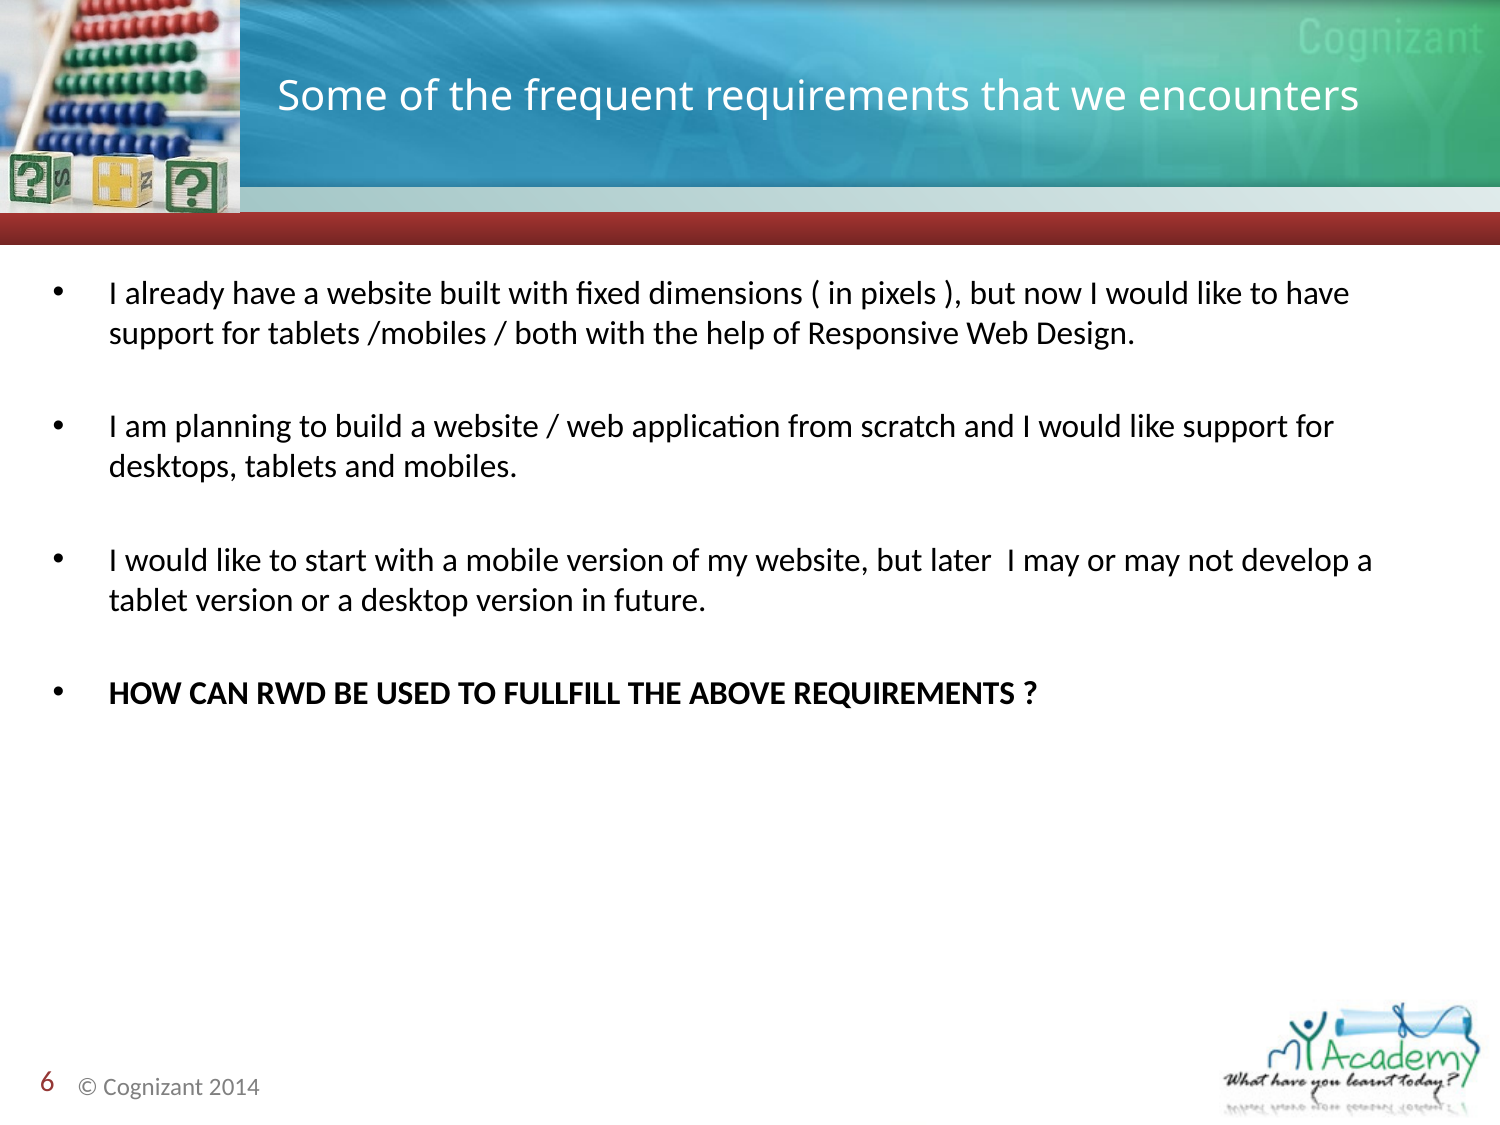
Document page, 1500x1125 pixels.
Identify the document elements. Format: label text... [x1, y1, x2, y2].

list I already have a website built with fixed dimensions ( in pixels ), but now I would like to have support for tablets /mobiles / both with the help of Responsive Web Design. I am planning to build a website / web application from scratch and I would like support for desktops, tablets and mobiles. I would like to start with a mobile version of my website, but later I may or may not develop a tablet version or a desktop version in future. HOW CAN RWD BE USED TO FULLFILL THE ABOVE REQUIREMENTS ? [37, 263, 1463, 1026]
picture [0, 245, 1500, 1125]
slide_number 6 [24, 1054, 100, 1100]
title Some of the frequent requirements that we encounters [262, 0, 1500, 188]
picture [0, 0, 262, 213]
